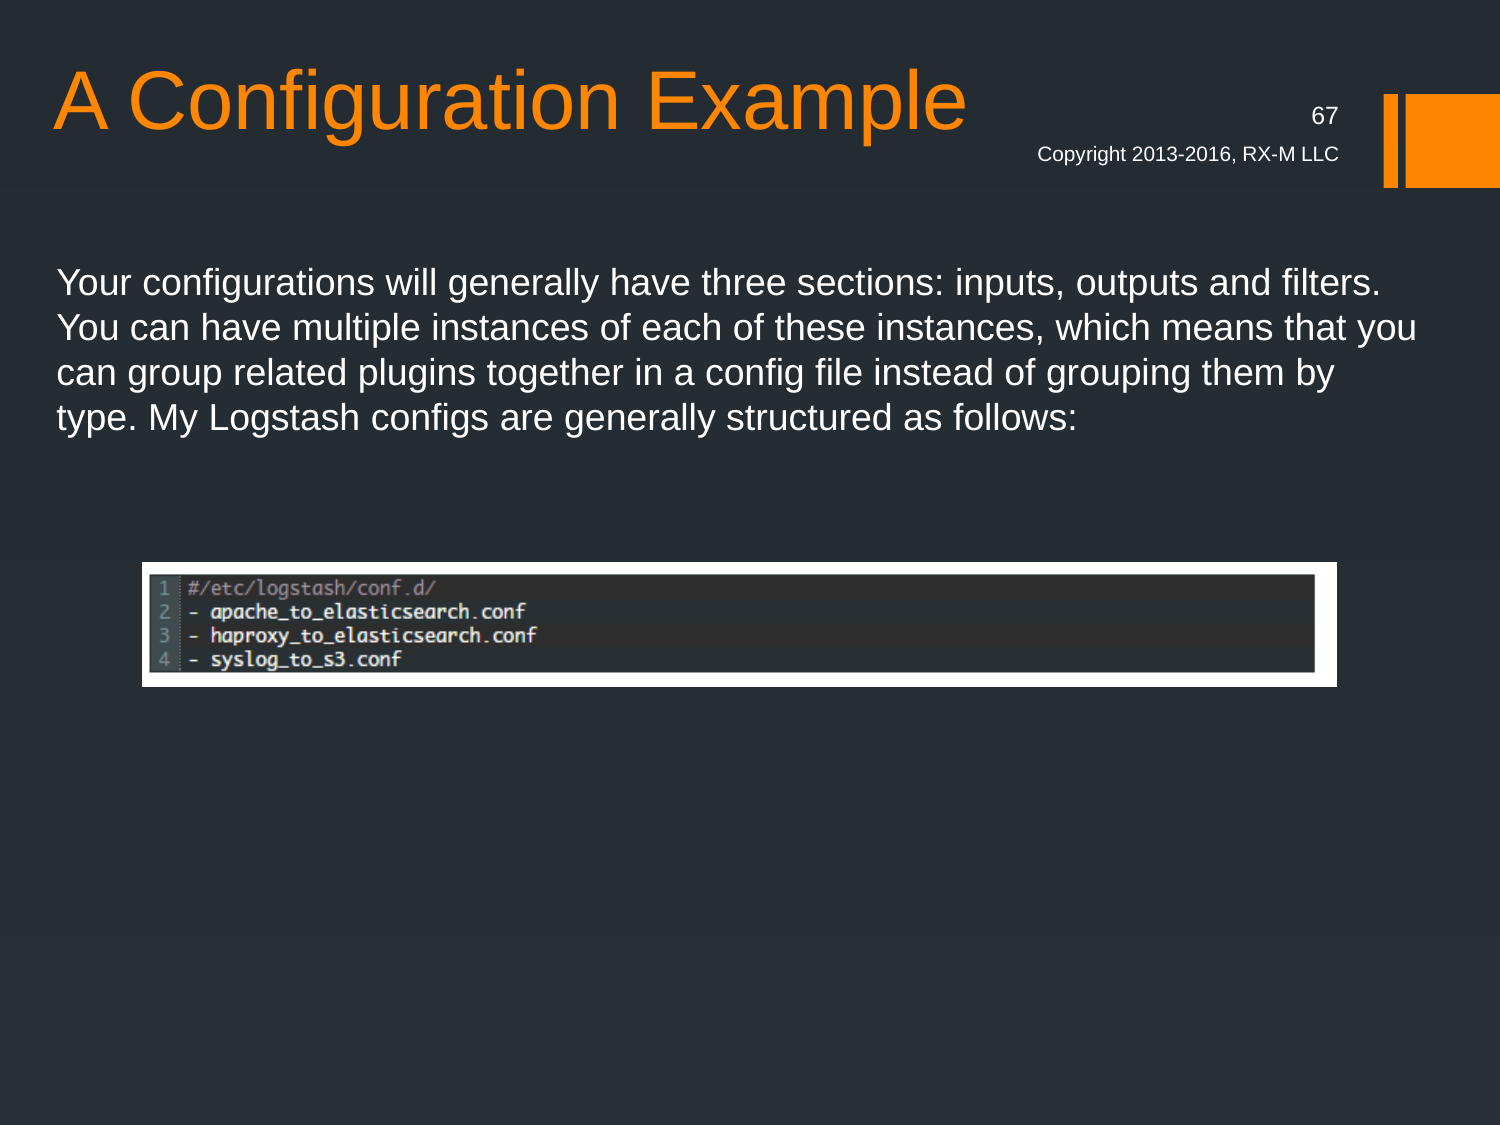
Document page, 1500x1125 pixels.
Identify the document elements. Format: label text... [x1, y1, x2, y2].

slide_number 67 [1199, 90, 1355, 140]
picture [142, 562, 1337, 687]
title A Configuration Example [38, 38, 1239, 251]
footer Copyright 2013-2016, RX-M LLC [985, 140, 1355, 190]
text_box Your configurations will generally have three sections: inputs, outputs and filters. You can have multiple instances of each of these instances, which means that you can group related plugins together in a config file instead of grouping them by type. My Logstash configs are generally structured as follows: [41, 250, 1438, 446]
